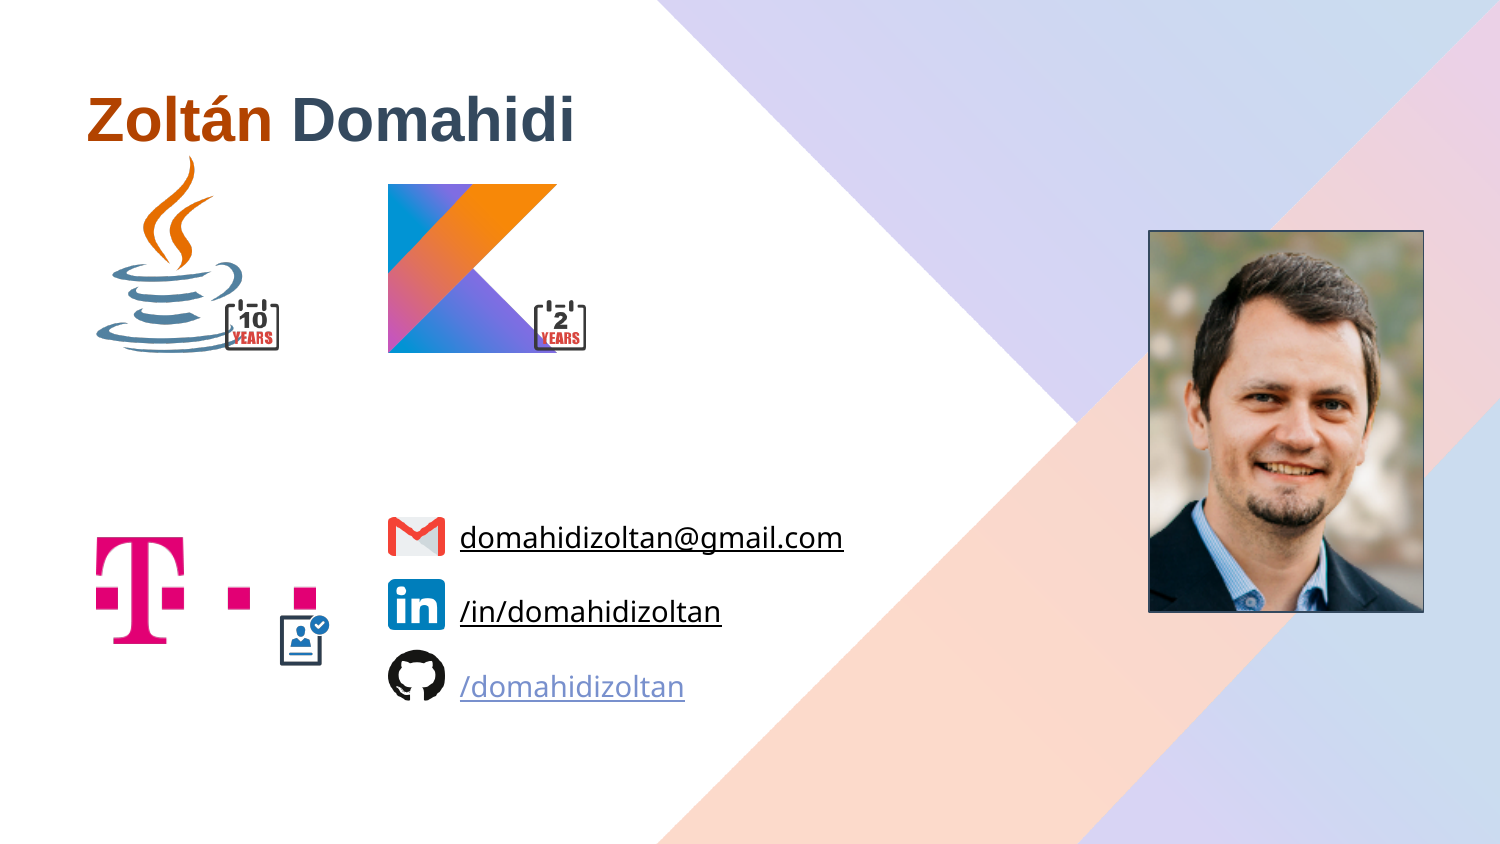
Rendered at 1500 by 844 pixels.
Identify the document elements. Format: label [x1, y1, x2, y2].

text_box [96, 479, 330, 699]
picture [656, 0, 1500, 844]
text_box [71, 49, 1423, 612]
text_box [388, 503, 885, 709]
